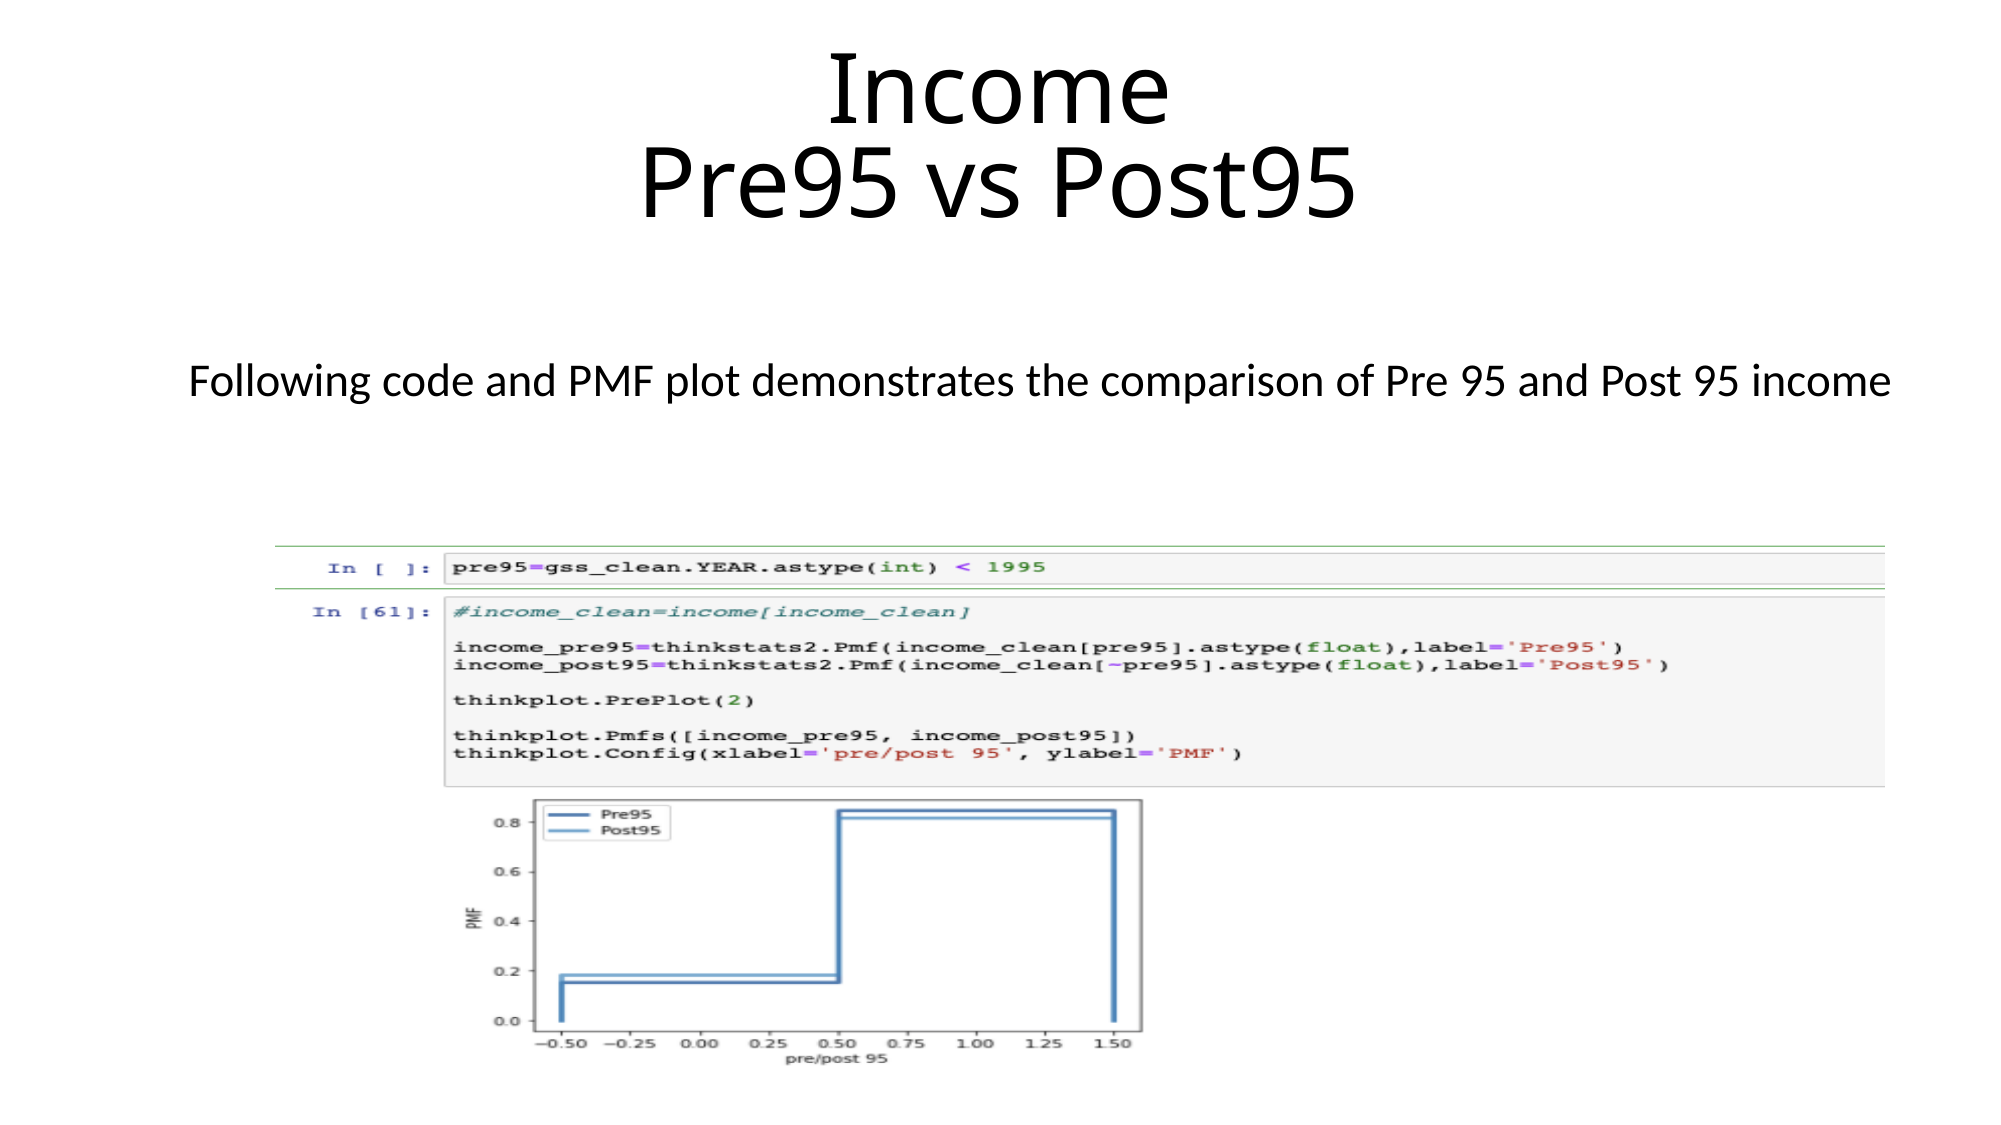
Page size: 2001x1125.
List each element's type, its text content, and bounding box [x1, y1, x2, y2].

title Income [249, 31, 1750, 153]
subtitle Following code and PMF plot demonstrates the comparison of Pre 95 and Post 95 income [173, 278, 1920, 457]
text_box Pre95 vs Post95 [248, 125, 1749, 247]
picture [274, 534, 1885, 1076]
